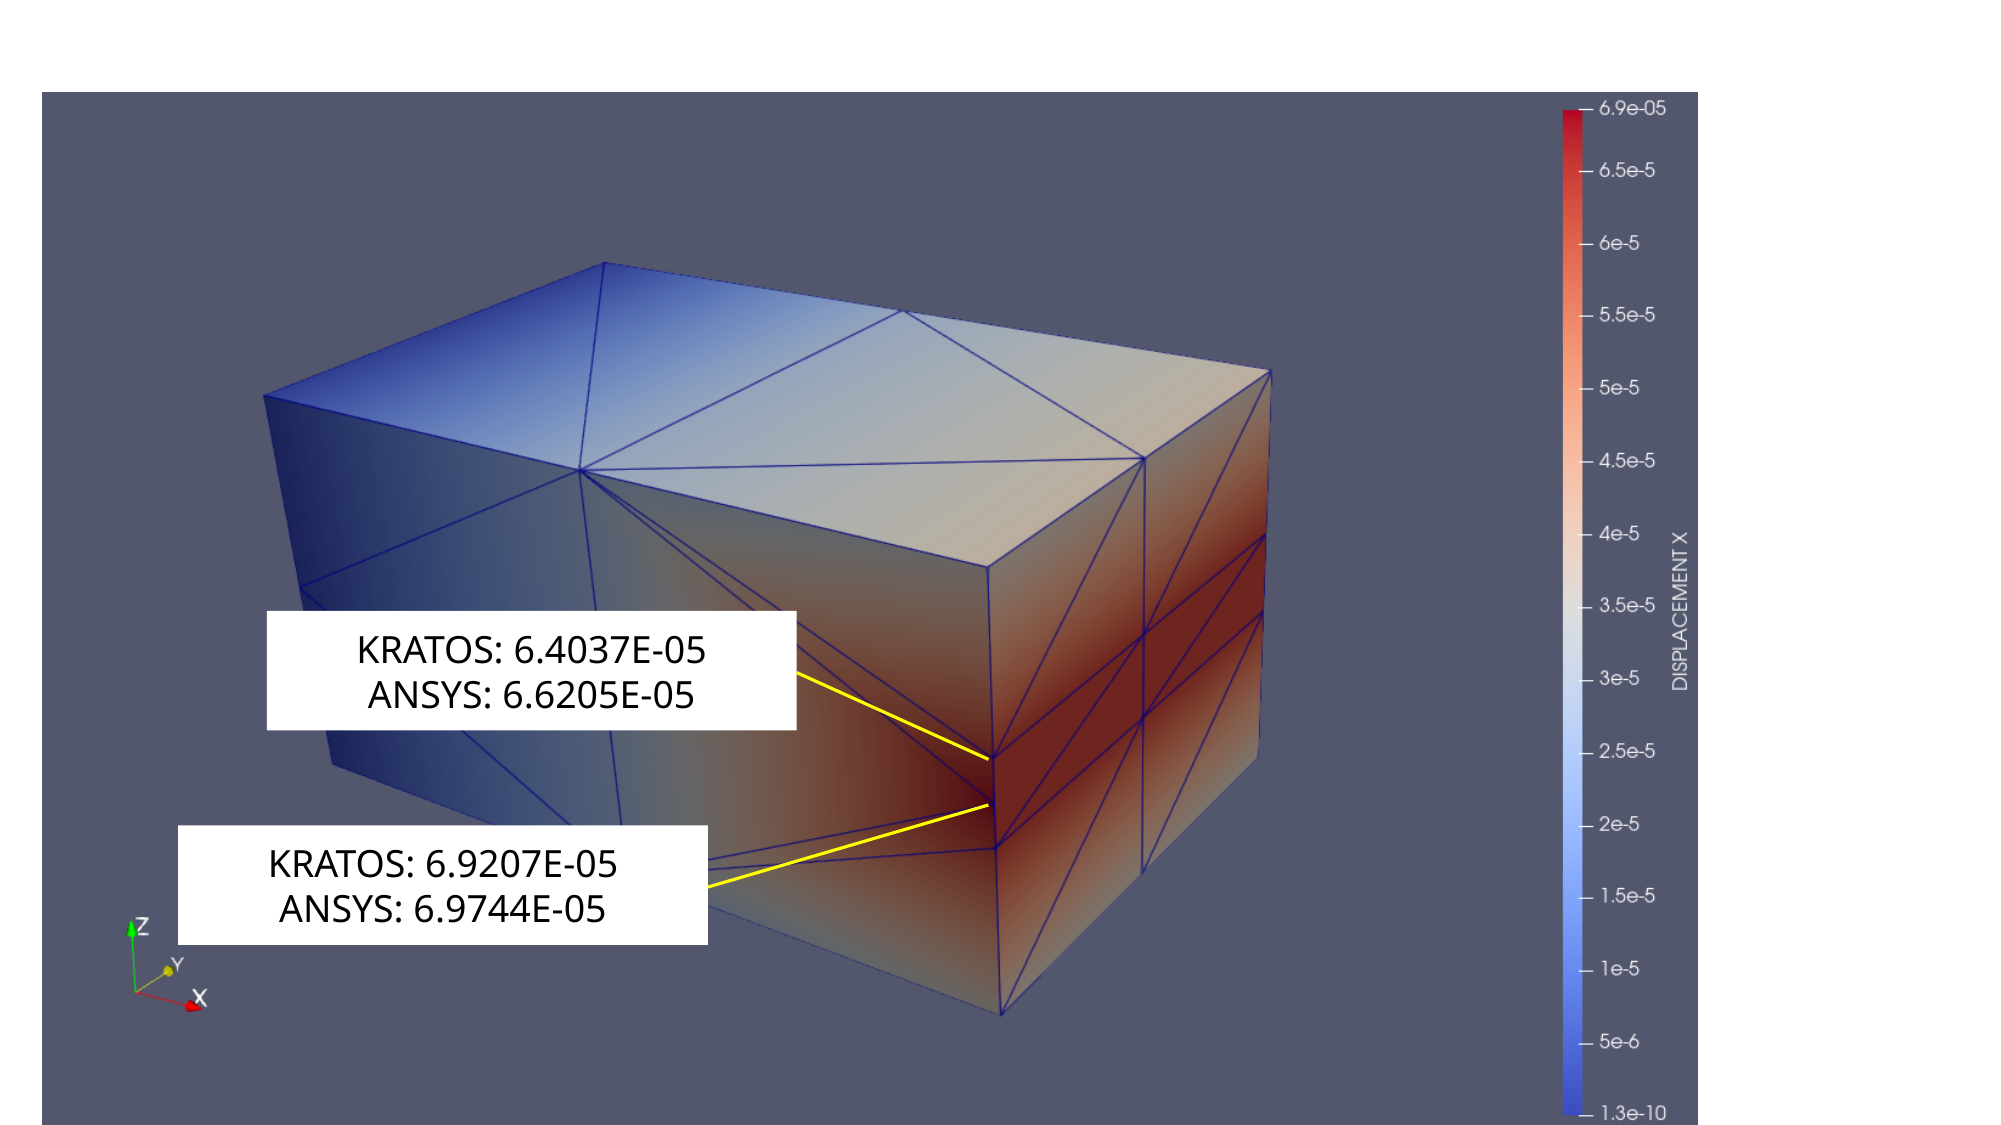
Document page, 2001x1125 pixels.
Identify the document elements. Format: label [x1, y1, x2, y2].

picture [42, 91, 1698, 1125]
text_box [707, 804, 989, 888]
text_box [796, 672, 989, 760]
